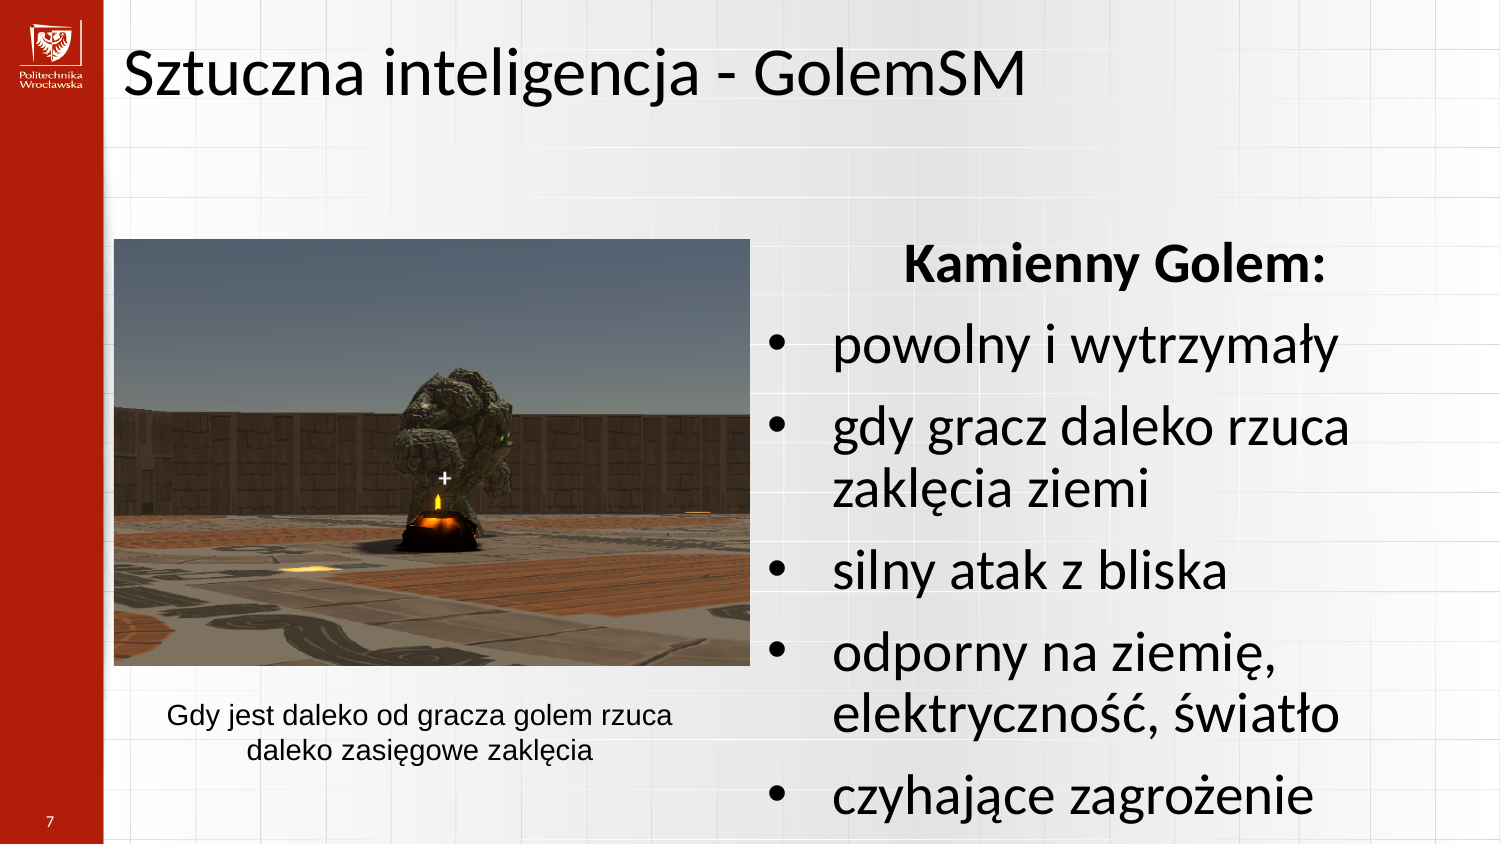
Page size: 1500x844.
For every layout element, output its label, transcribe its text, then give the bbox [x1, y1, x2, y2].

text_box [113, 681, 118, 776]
list Kamienny Golem: powolny i wytrzymały gdy gracz daleko rzuca zaklęcia ziemi silny atak z bliska odporny na ziemię, elektryczność, światło czyhające zagrożenie [749, 226, 1483, 839]
picture [0, 0, 1500, 844]
list Sztuczna inteligencja - GolemSM [123, 14, 1480, 121]
